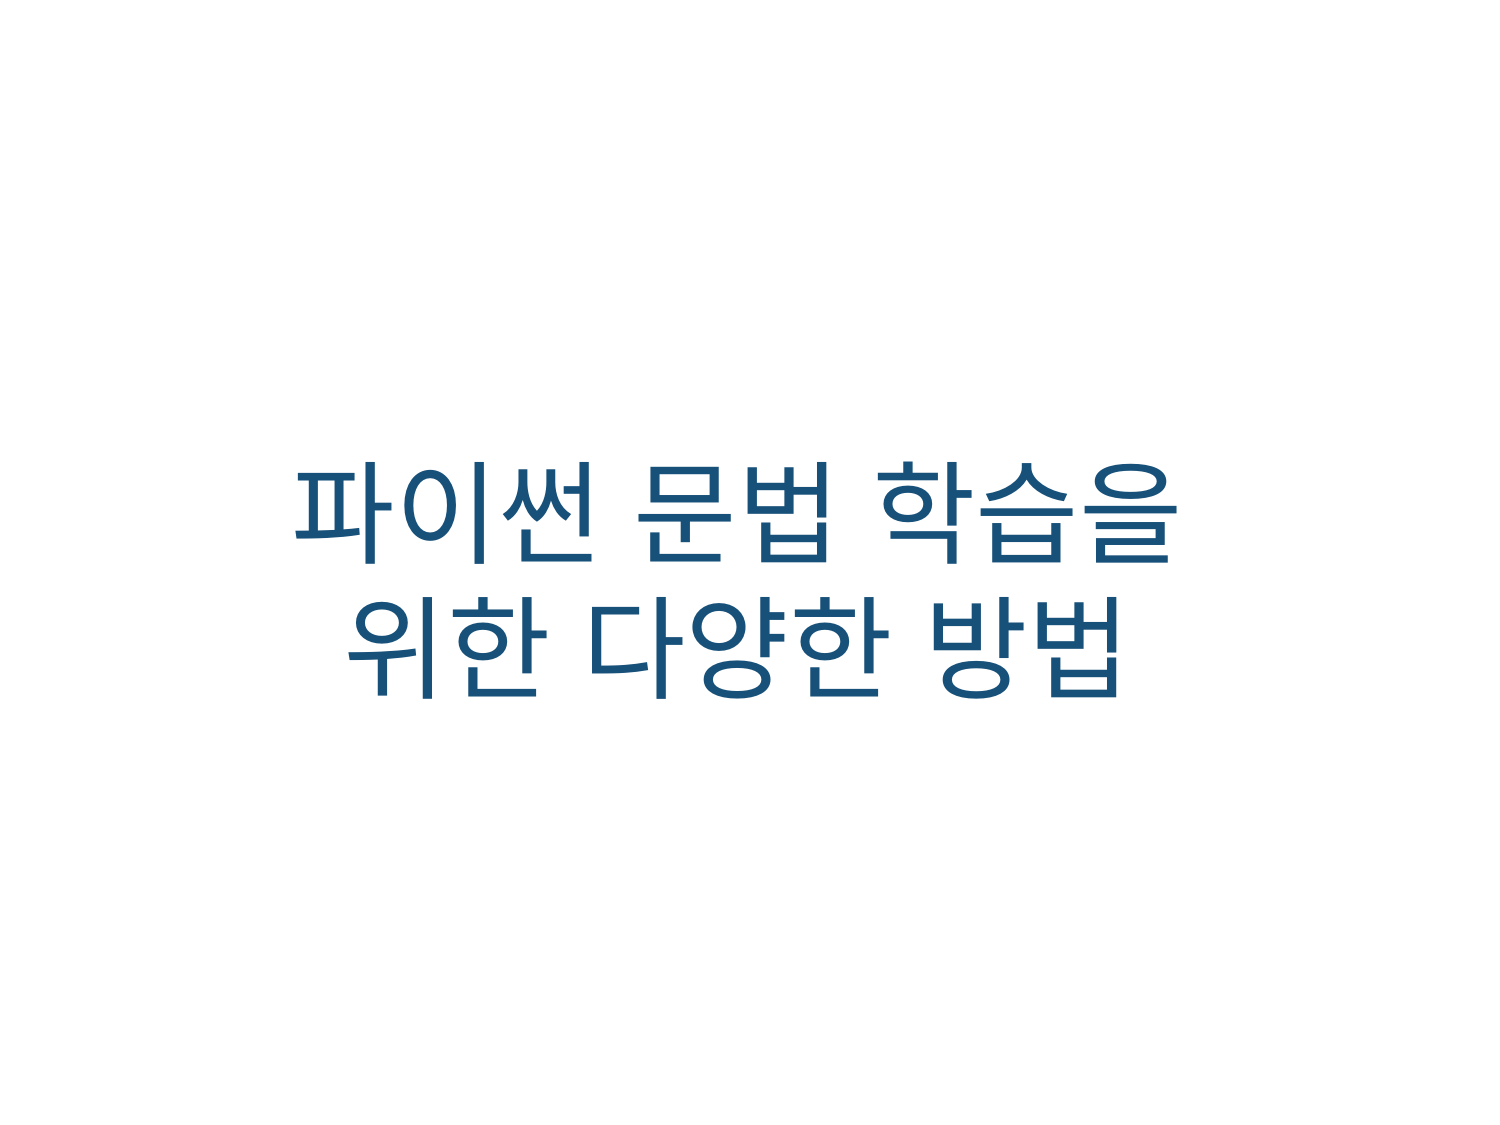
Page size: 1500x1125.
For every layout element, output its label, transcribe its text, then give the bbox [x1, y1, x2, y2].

text_box 파이썬 문법 학습을 위한 다양한 방법 [276, 435, 1199, 721]
